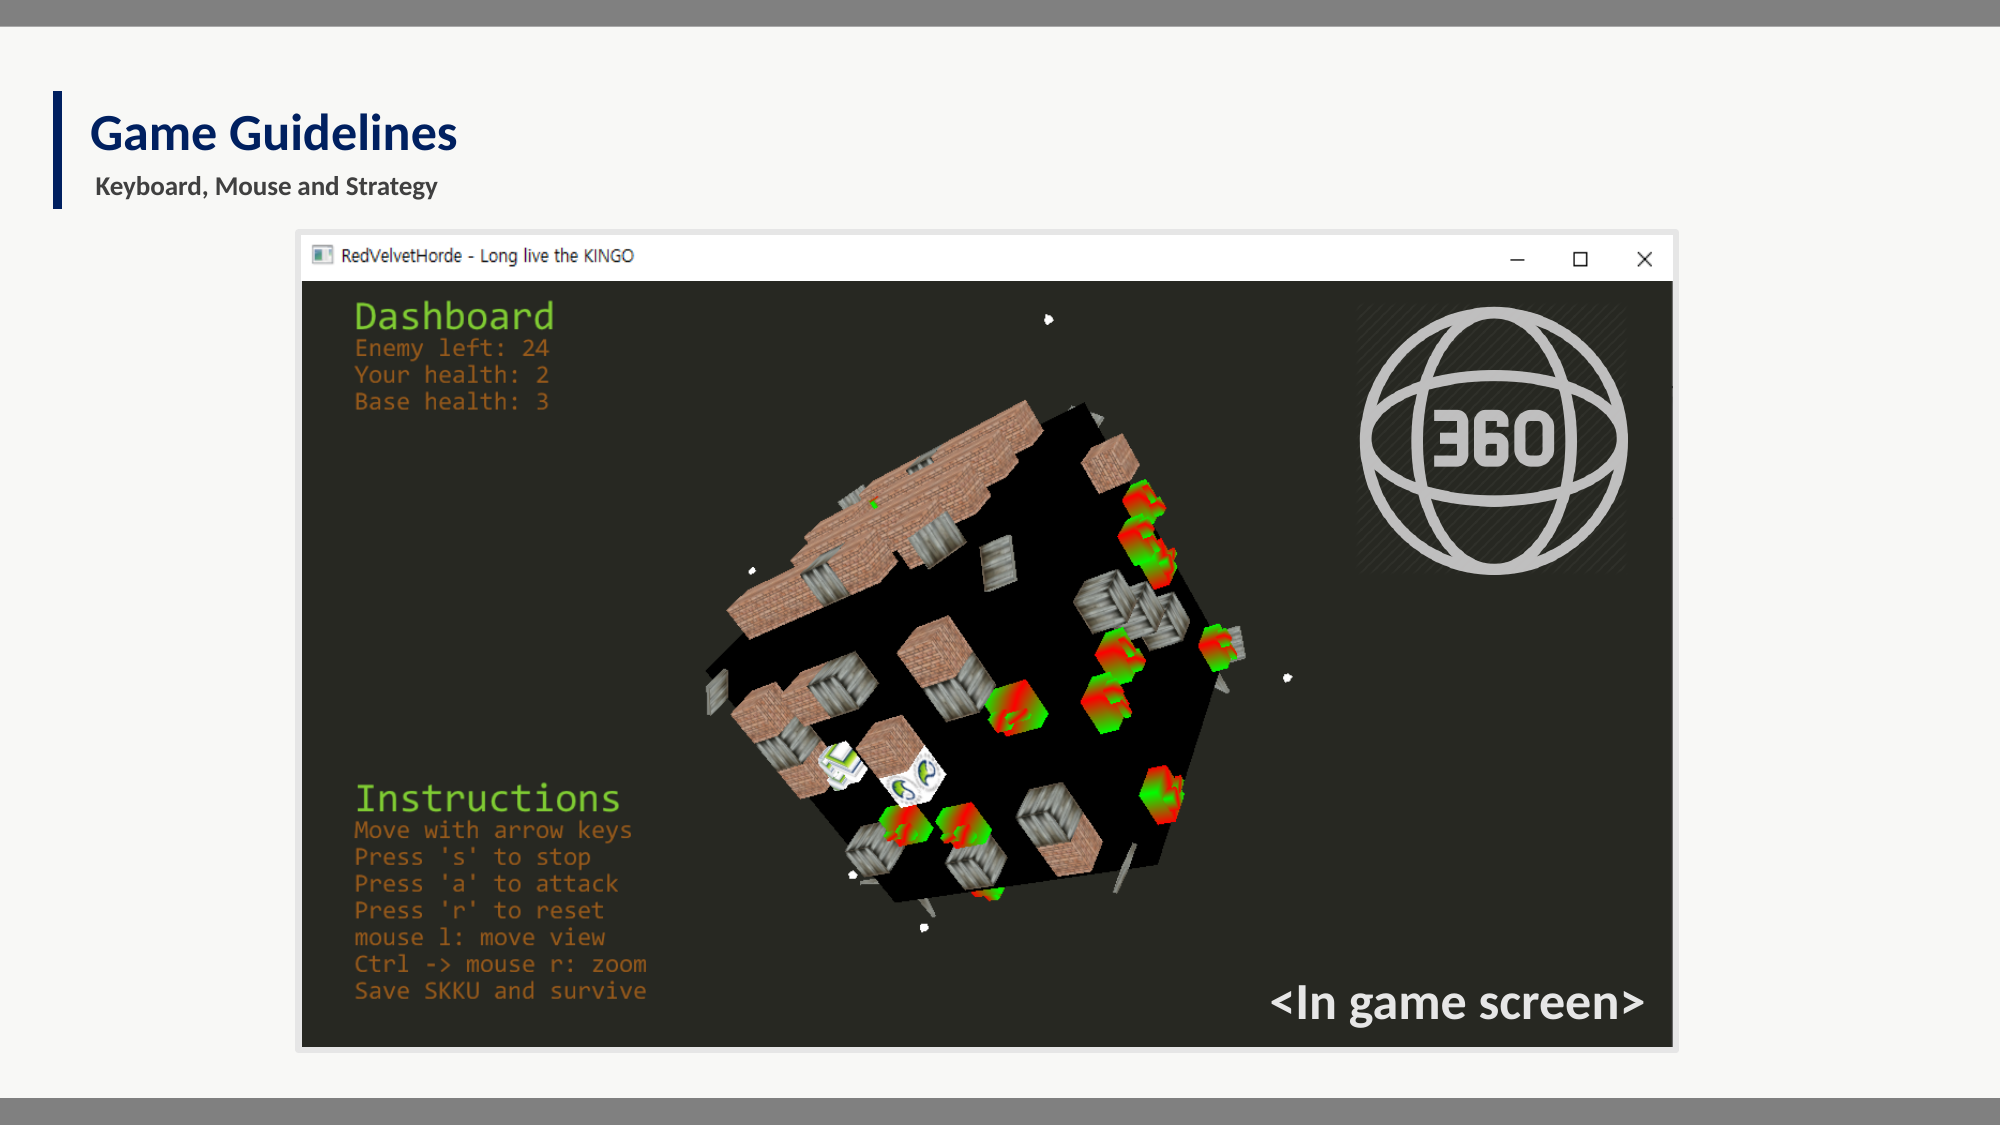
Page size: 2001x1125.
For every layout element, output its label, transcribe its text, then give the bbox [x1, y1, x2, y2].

picture [301, 235, 1673, 1047]
text_box [0, 0, 2000, 28]
text_box Keyboard, Mouse and Strategy [74, 154, 599, 219]
text_box Game Guidelines [75, 93, 500, 154]
text_box <In game screen> [1254, 951, 1681, 1054]
text_box [0, 1097, 2000, 1125]
